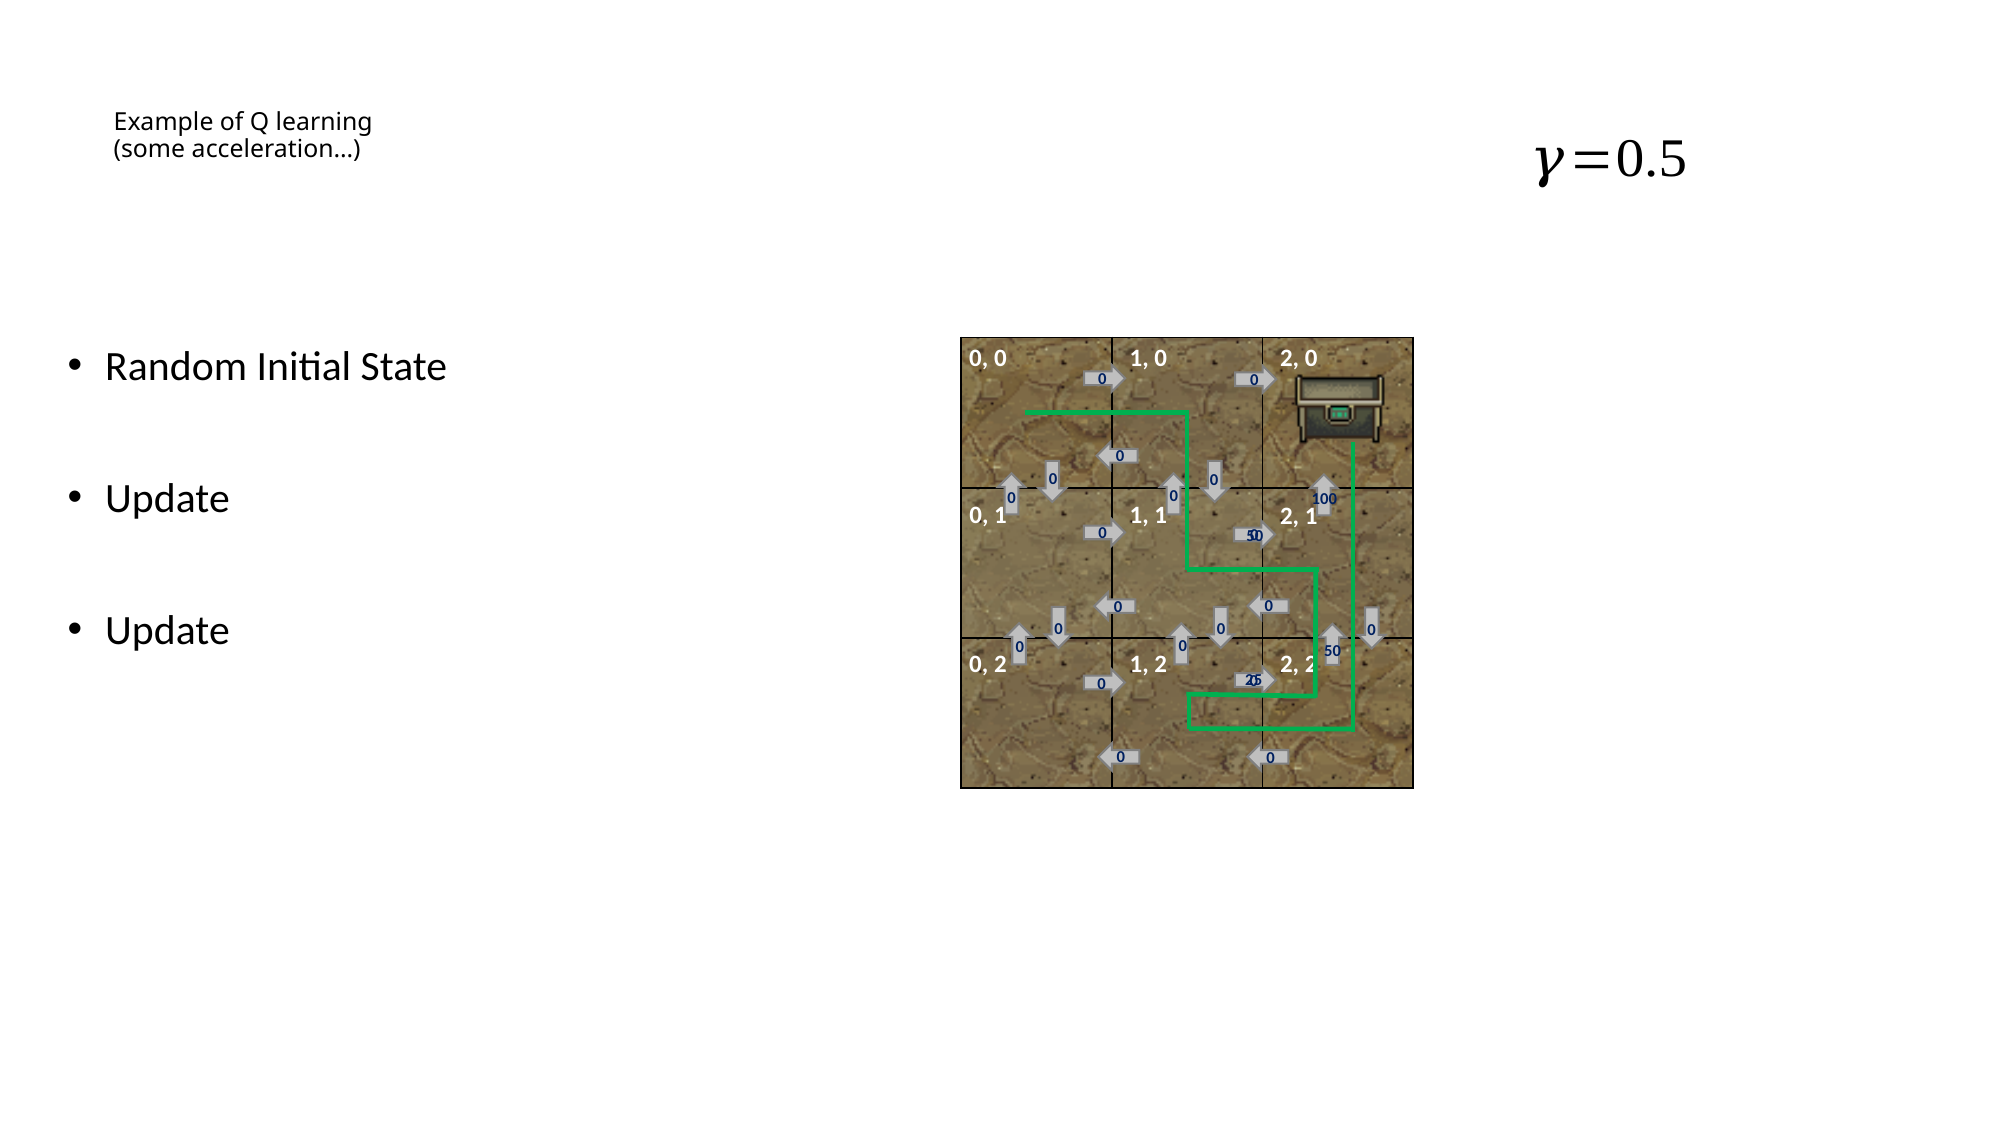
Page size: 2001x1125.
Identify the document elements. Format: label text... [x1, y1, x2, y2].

text_box 0, 0 [954, 334, 1022, 380]
title Example of Q learning (some acceleration…) [98, 101, 1824, 201]
text_box 0, 2 [954, 640, 961, 685]
picture [961, 337, 1413, 789]
text_box 0, 1 [954, 491, 961, 536]
